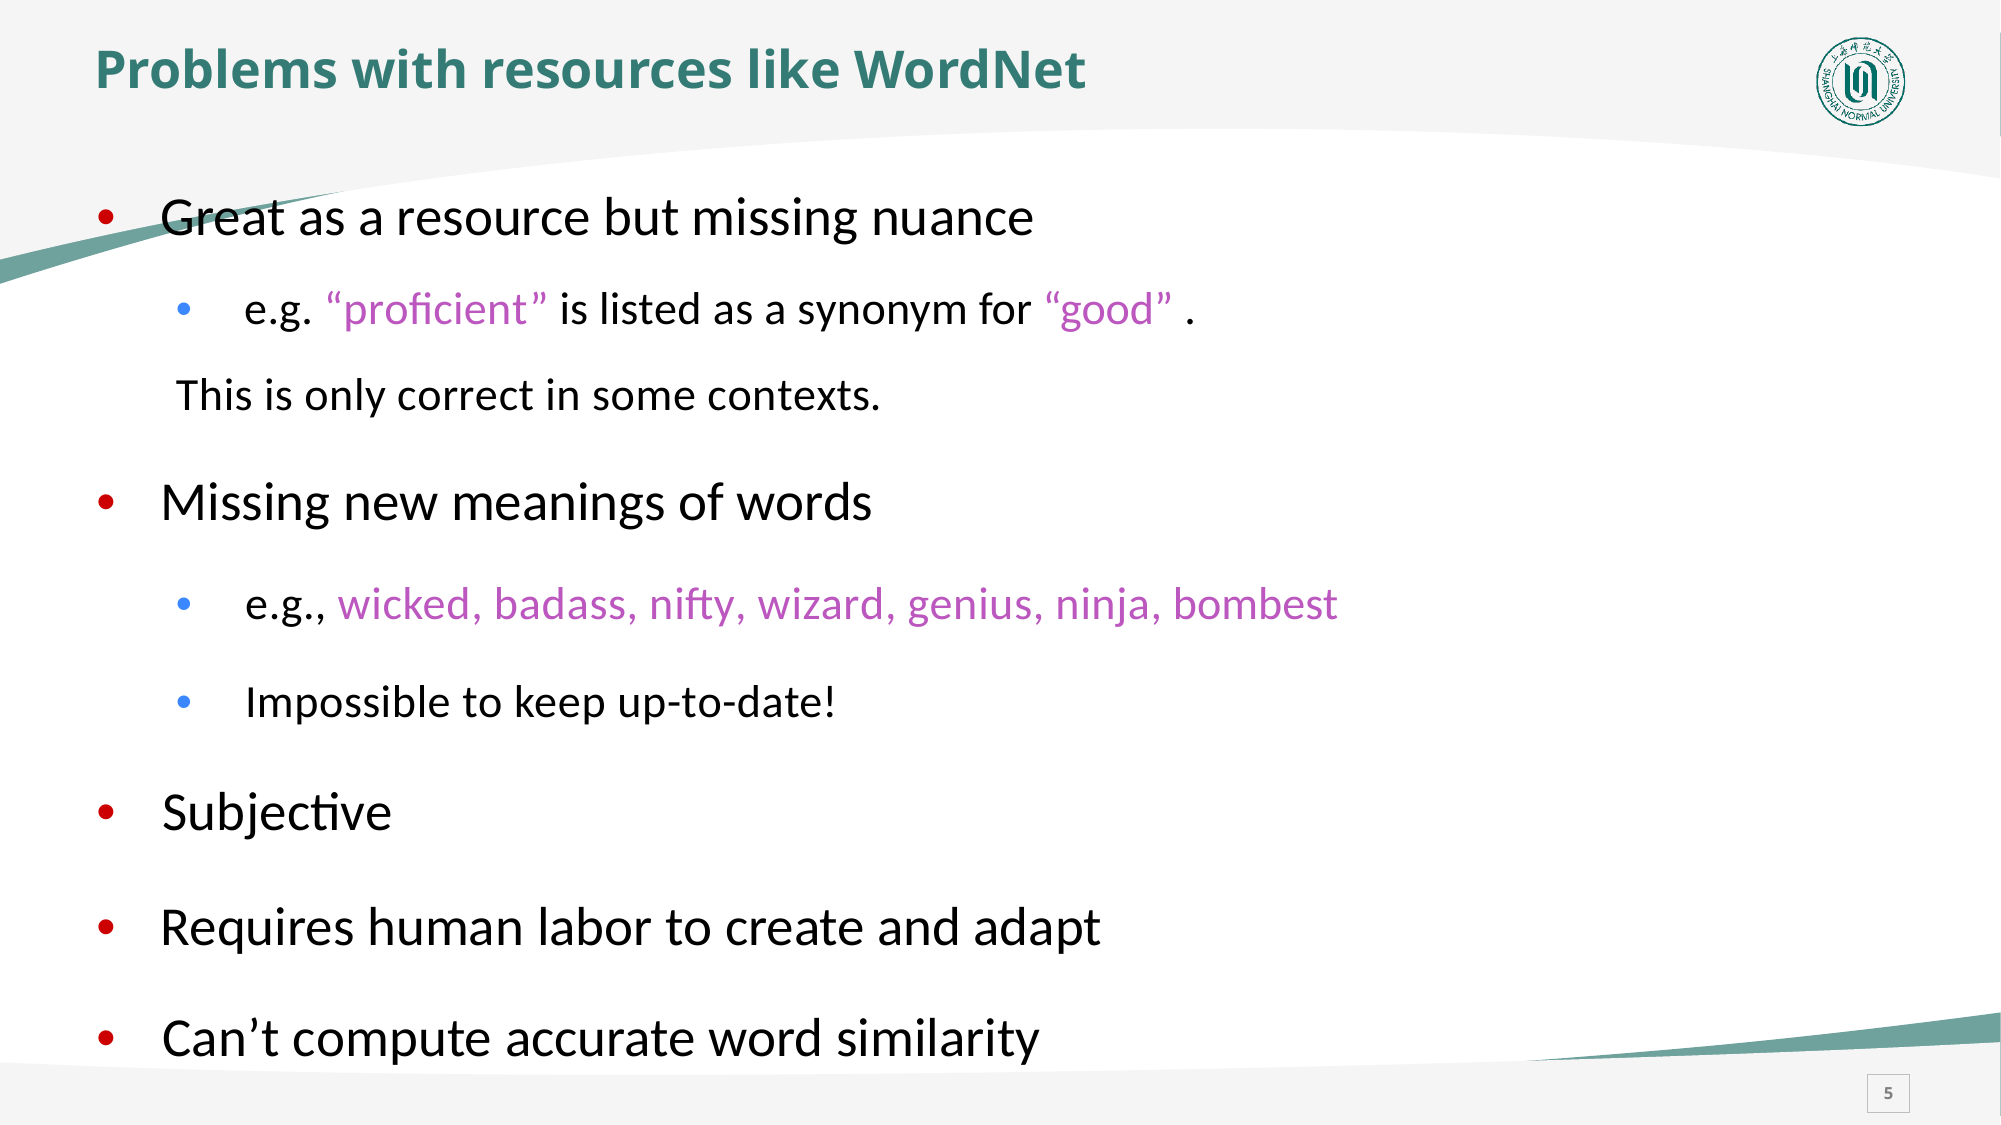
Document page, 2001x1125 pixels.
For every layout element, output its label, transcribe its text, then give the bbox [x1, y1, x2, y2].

text_box Problems with resources like WordNet • Great as a resource but missing nuance • e.g. “proficient” is listed as a synonym for “good” . This is only correct in some contexts. • Missing new meanings of words • e.g., wicked, badass, nifty, wizard, genius, ninja, bombest • Impossible to keep up-to-date! • Subjective • Requires human labor to create and adapt • Can’t compute accurate word similarity [94, 34, 1882, 1110]
picture [1812, 33, 1909, 130]
